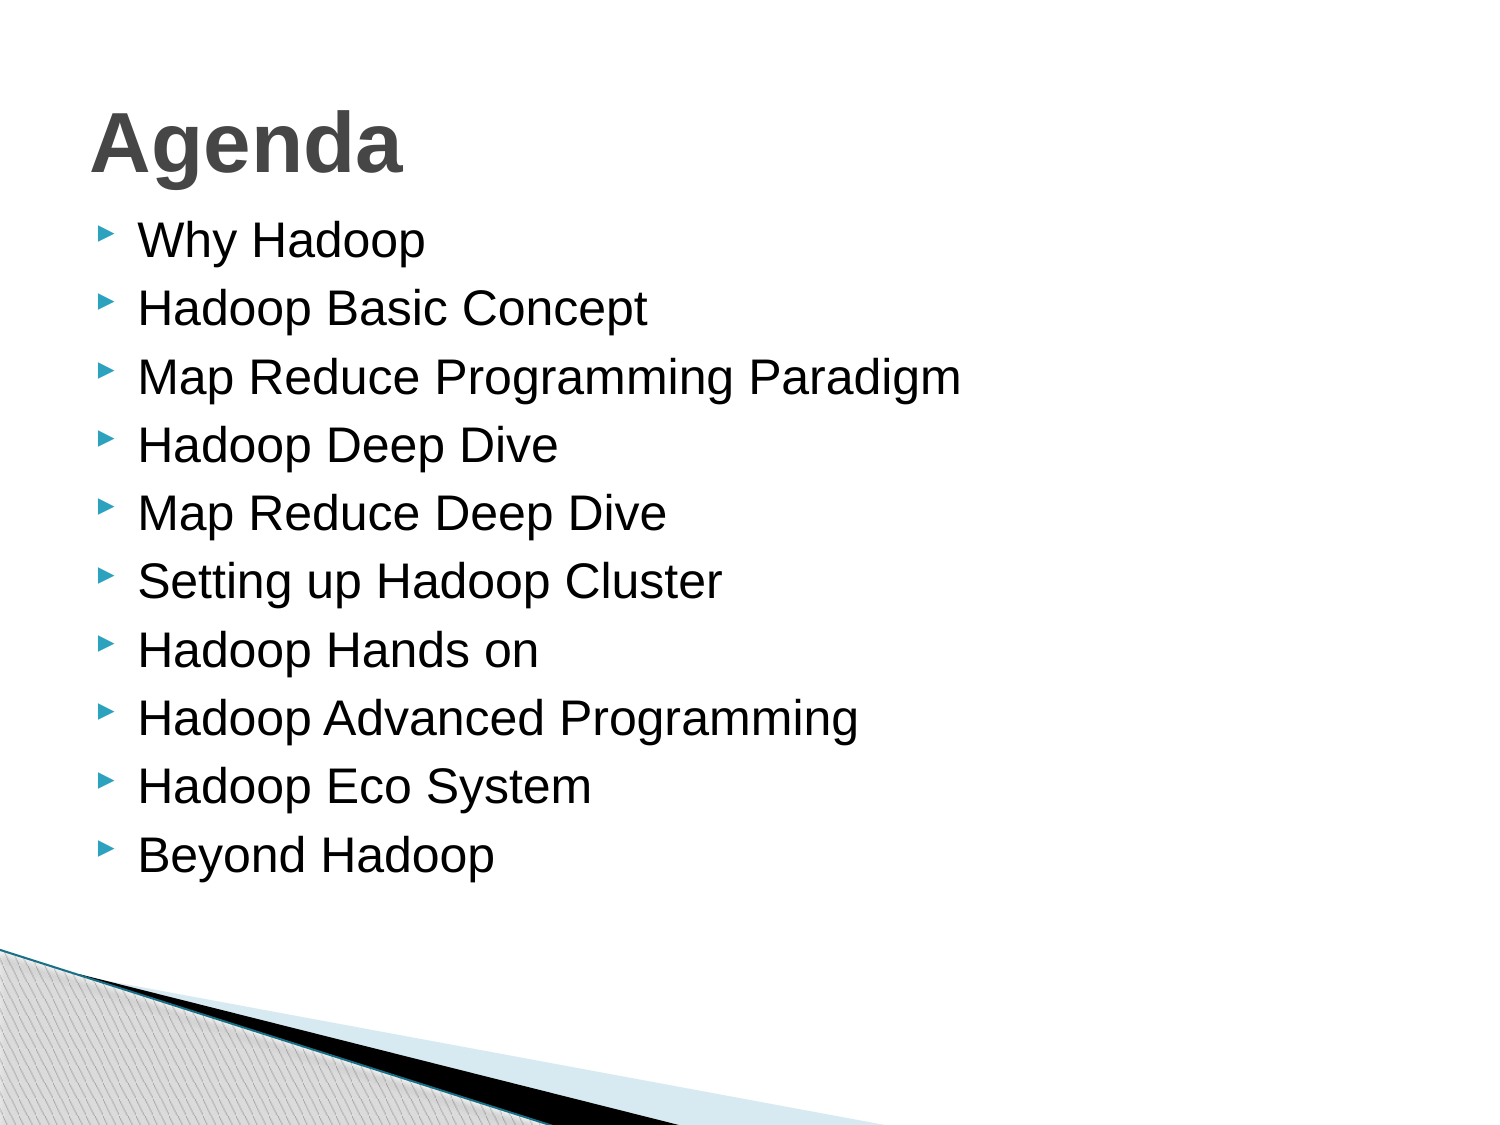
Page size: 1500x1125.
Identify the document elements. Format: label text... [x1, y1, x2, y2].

title Agenda [75, 45, 1425, 233]
list Why Hadoop Hadoop Basic Concept Map Reduce Programming Paradigm Hadoop Deep Dive Map Reduce Deep Dive Setting up Hadoop Cluster Hadoop Hands on Hadoop Advanced Programming Hadoop Eco System Beyond Hadoop [62, 200, 1443, 1023]
